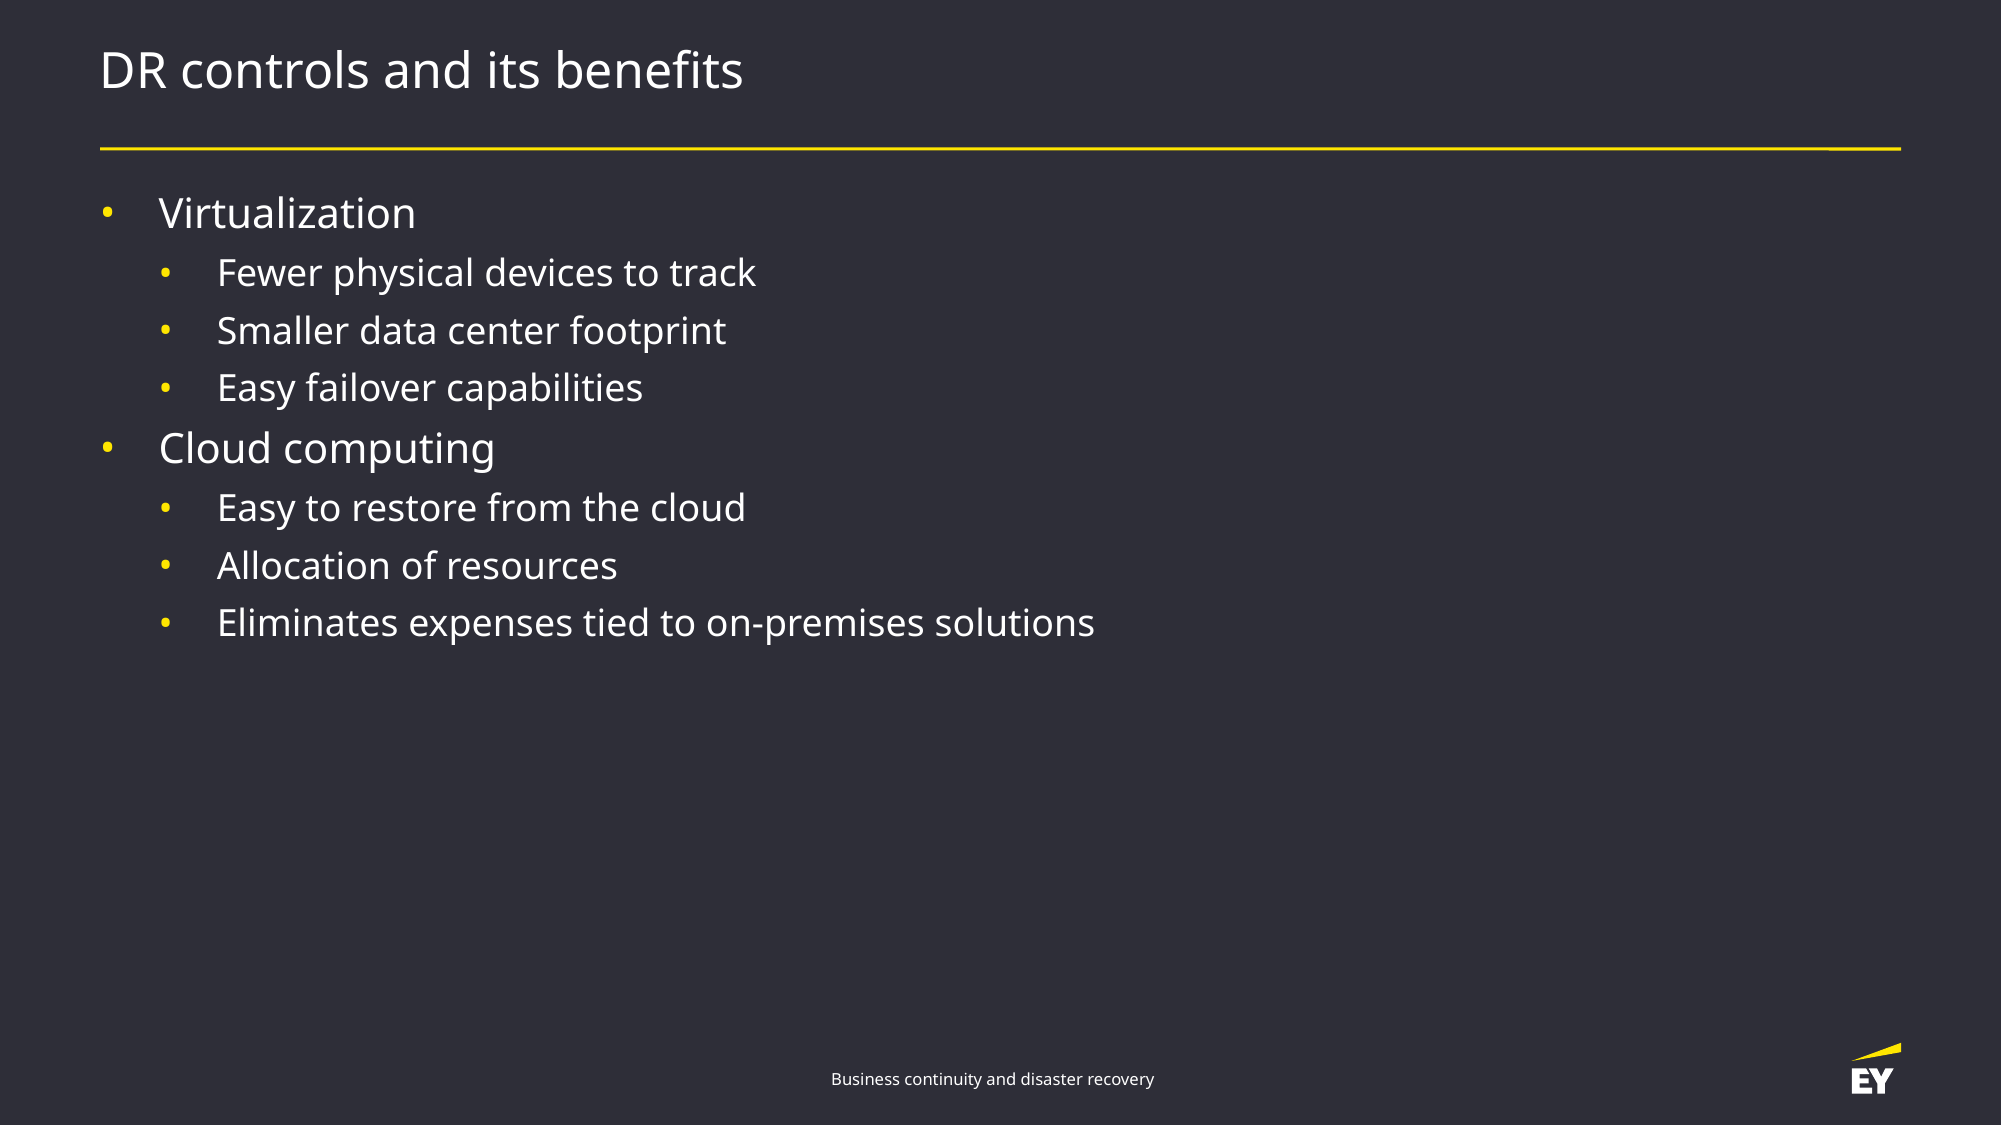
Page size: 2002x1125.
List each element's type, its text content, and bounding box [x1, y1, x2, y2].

title DR controls and its benefits [100, 48, 1901, 146]
list Virtualization Fewer physical devices to track Smaller data center footprint Easy failover capabilities Cloud computing Easy to restore from the cloud Allocation of resources Eliminates expenses tied to on-premises solutions [99, 186, 1902, 967]
